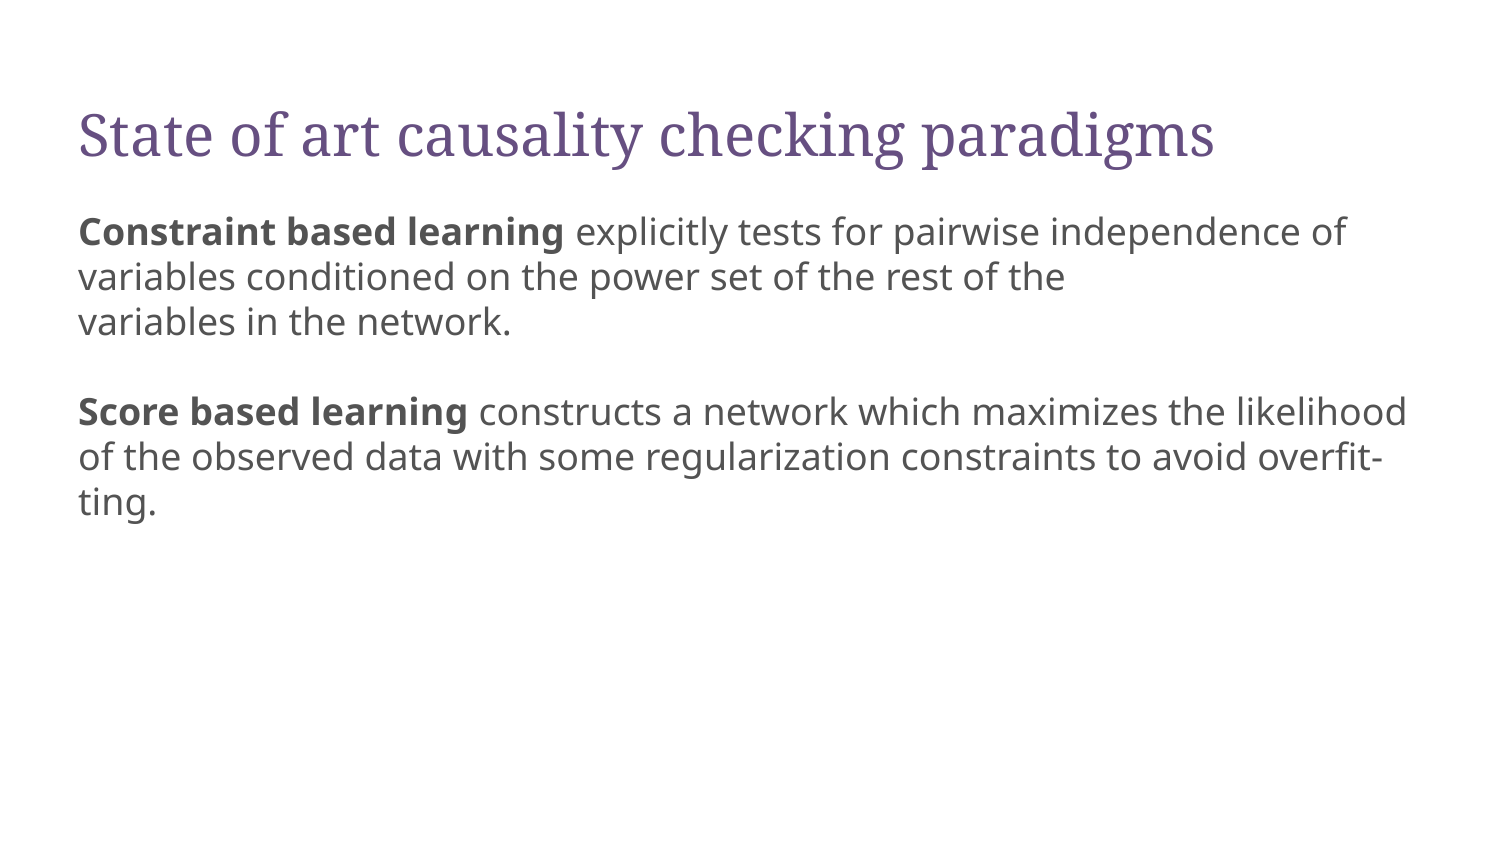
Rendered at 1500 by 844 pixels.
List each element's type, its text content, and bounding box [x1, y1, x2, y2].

title State of art causality checking paradigms [63, 82, 1437, 163]
list Constraint based learning explicitly tests for pairwise independence of variables conditioned on the power set of the rest of the variables in the network. Score based learning constructs a network which maximizes the likelihood of the observed data with some regularization constraints to avoid overfit- ting. [63, 192, 1437, 564]
